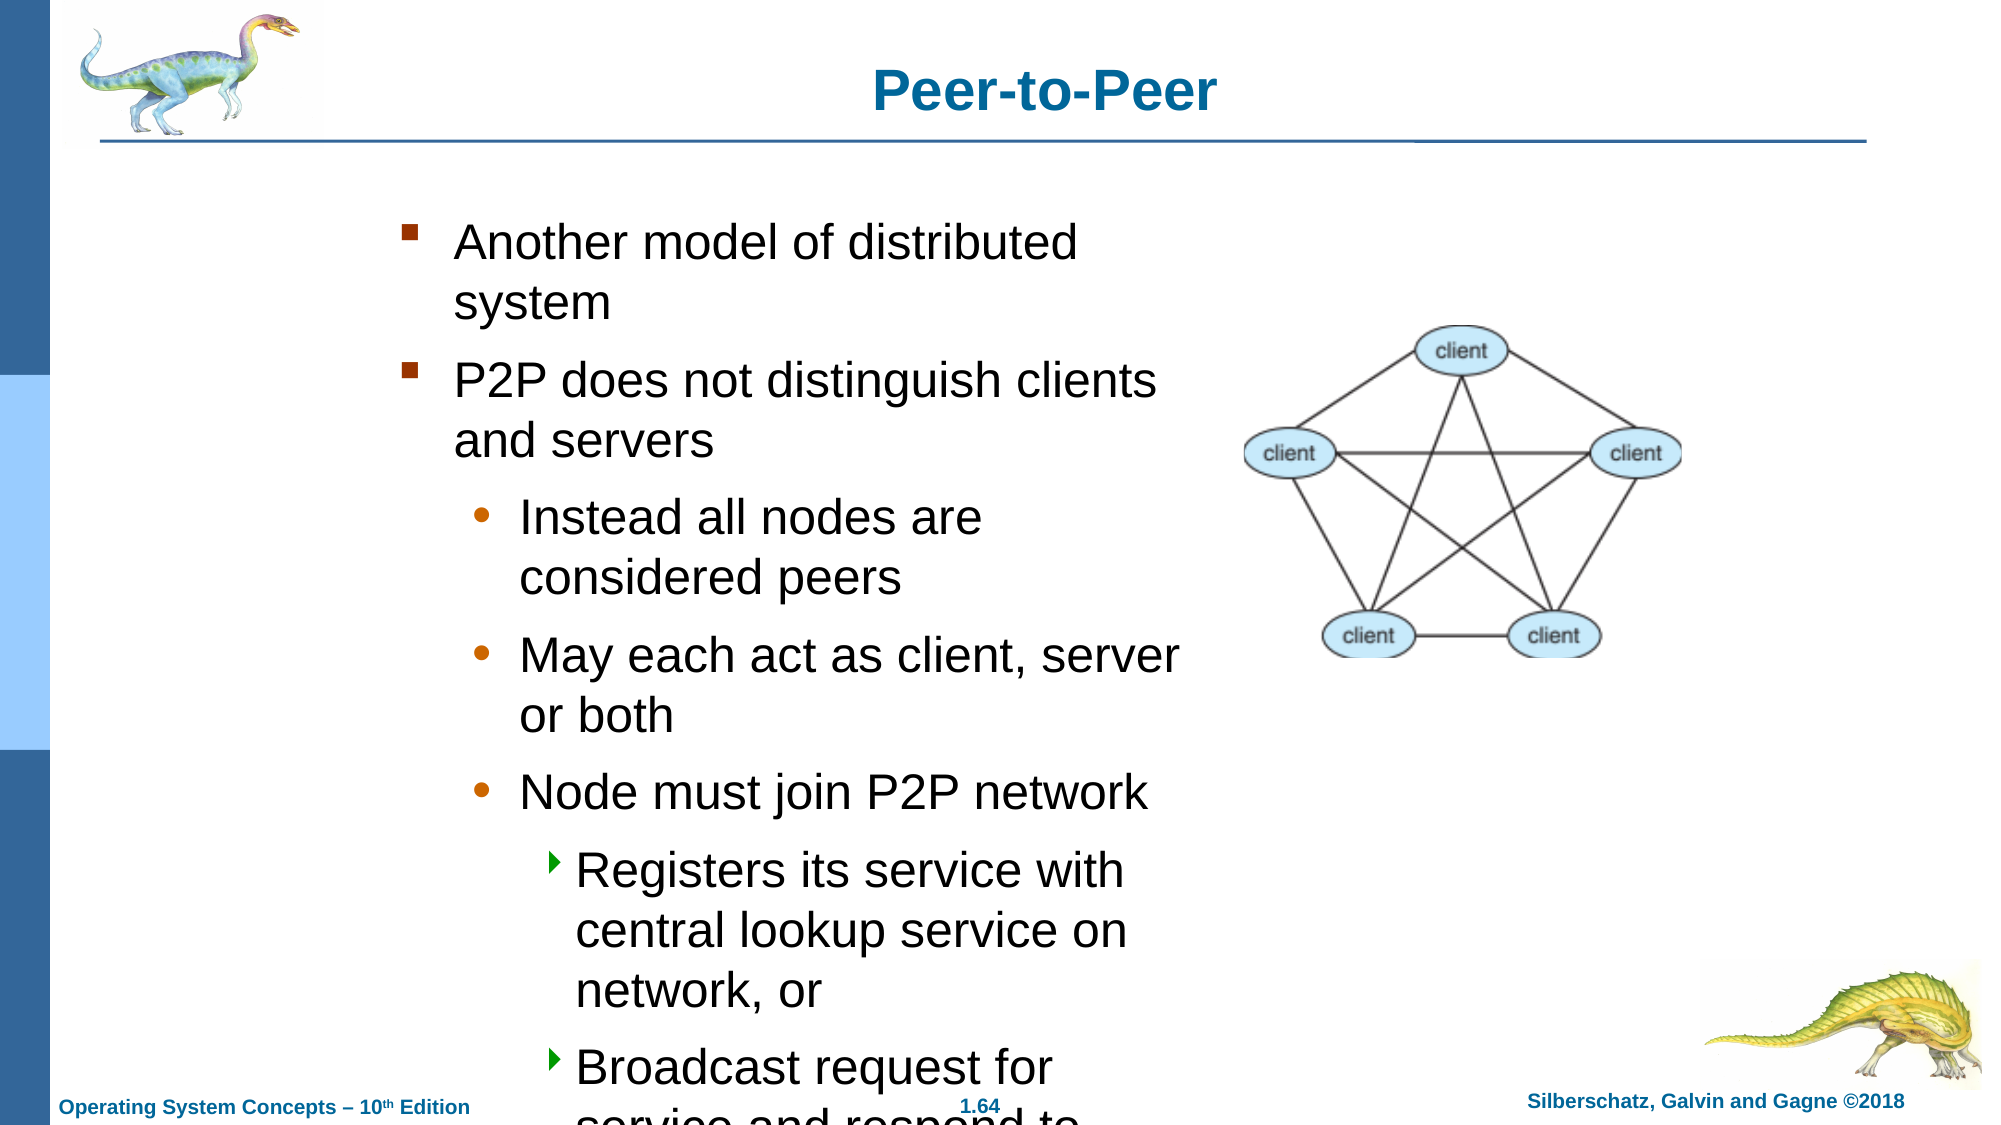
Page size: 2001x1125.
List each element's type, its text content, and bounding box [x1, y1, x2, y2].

picture [62, 0, 324, 149]
picture [1243, 325, 1682, 659]
picture [1700, 959, 1982, 1090]
list Another model of distributed system P2P does not distinguish clients and servers Instead all nodes are considered peers May each act as client, server or both Node must join P2P network Registers its service with central lookup service on network, or Broadcast request for service and respond to requests for service via discovery protocol Examples include Napster and Gnutella, Voice over IP (VoIP) such as Skype [382, 202, 1212, 946]
title Peer-to-Peer [439, 34, 1653, 130]
